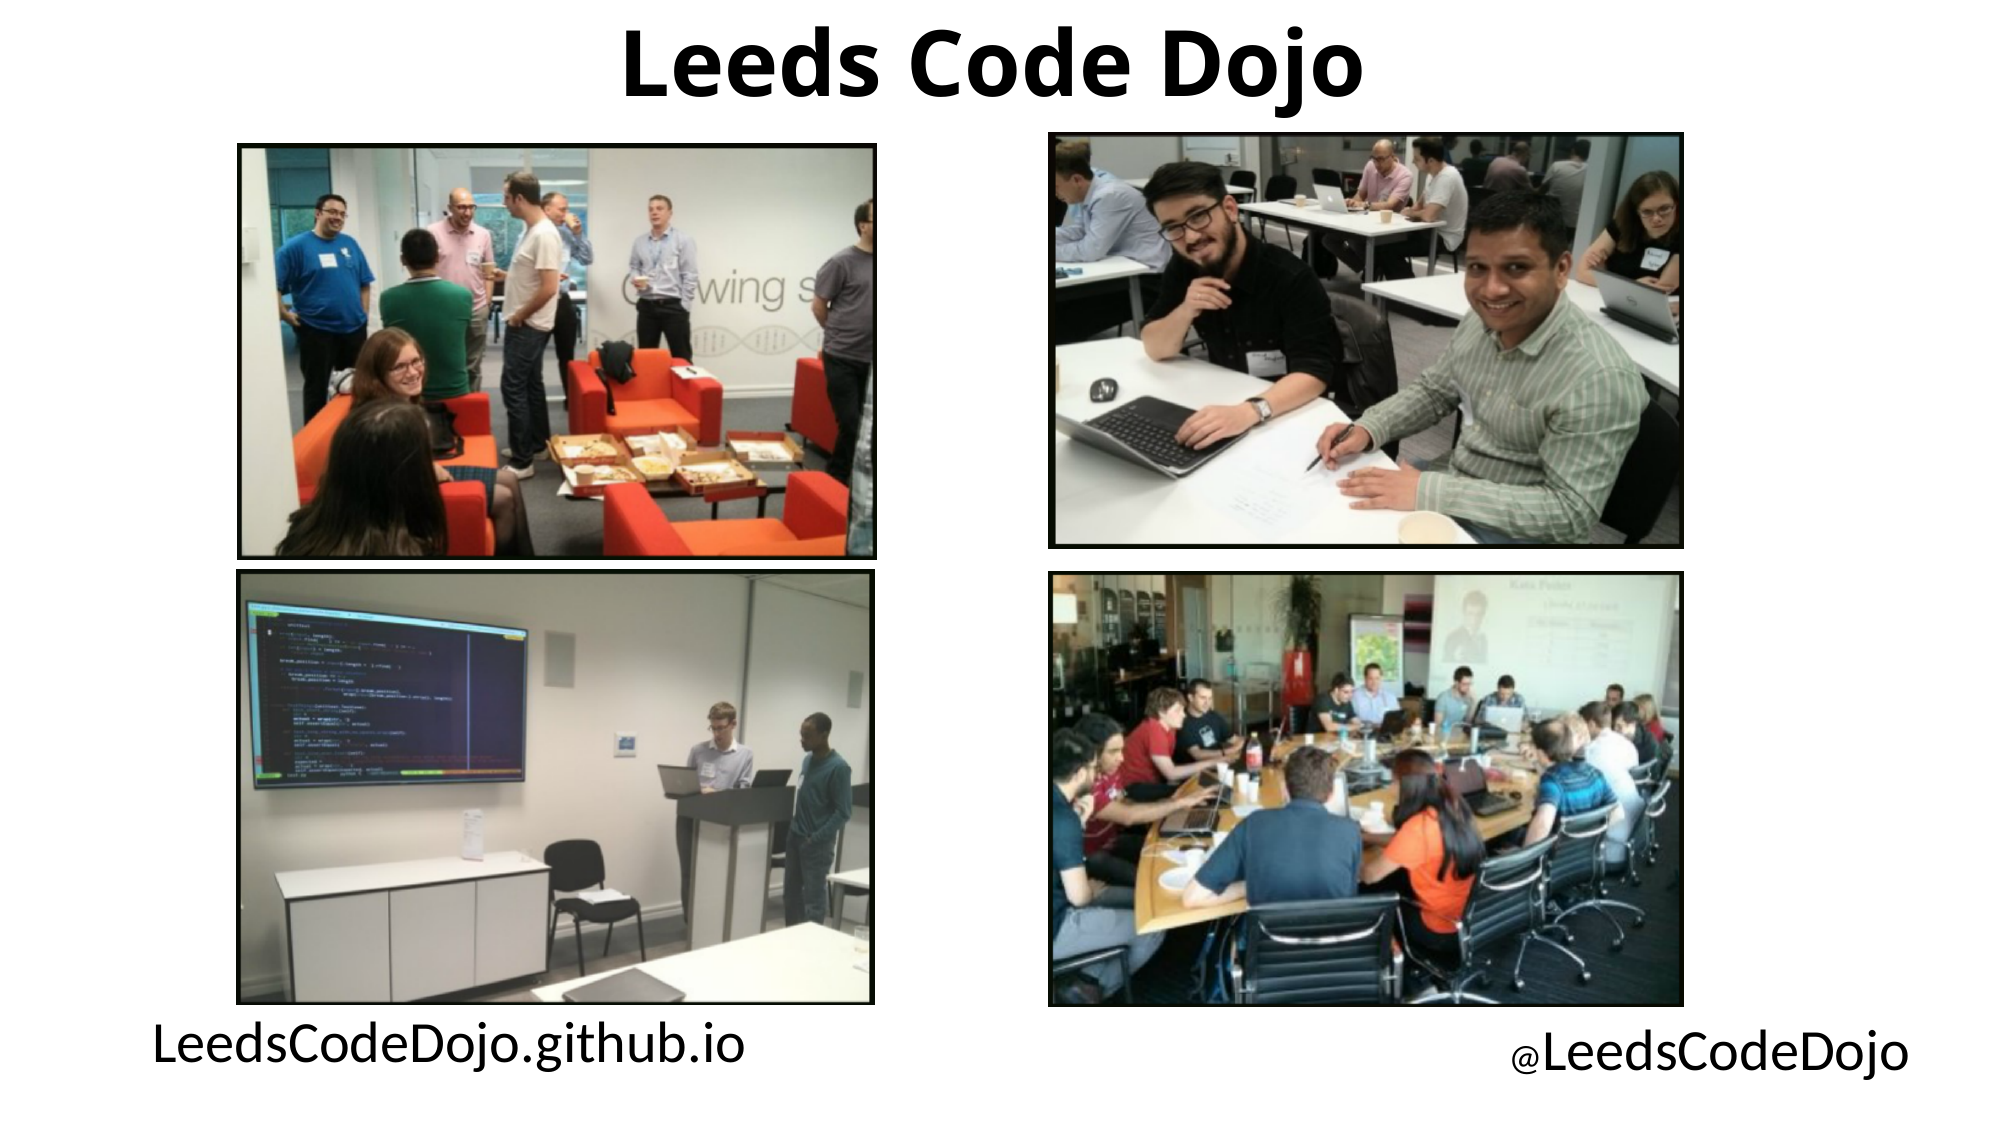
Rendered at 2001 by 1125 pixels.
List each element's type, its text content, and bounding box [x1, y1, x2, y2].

title Leeds Code Dojo [130, 0, 1856, 134]
picture [1048, 132, 1684, 549]
text_box @LeedsCodeDojo [1493, 1004, 1926, 1090]
list LeedsCodeDojo.github.io [137, 1004, 807, 1093]
picture [236, 569, 875, 1005]
picture [237, 143, 877, 560]
picture [1048, 571, 1684, 1007]
